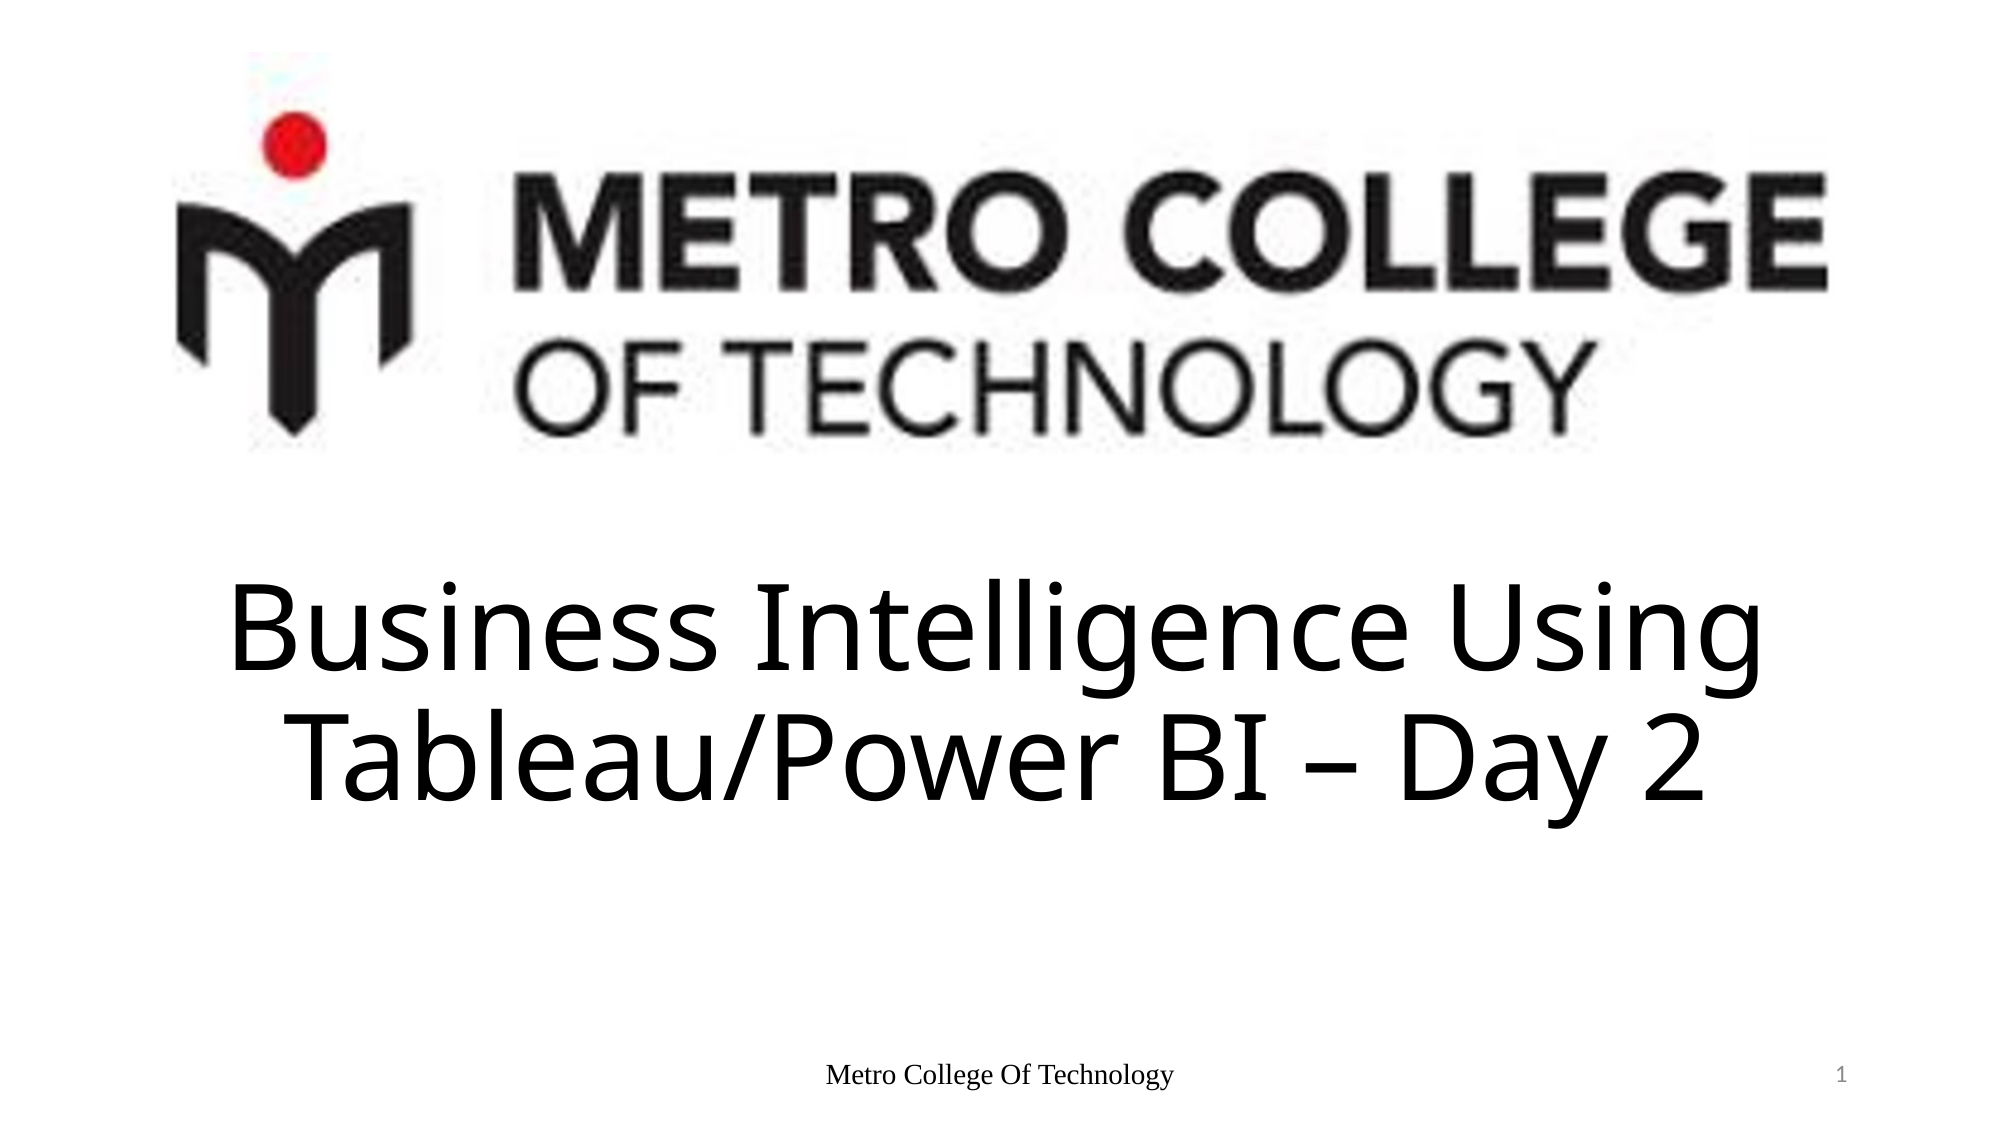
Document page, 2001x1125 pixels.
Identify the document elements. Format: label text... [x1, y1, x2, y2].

picture [95, 52, 1895, 518]
footer Metro College Of Technology [662, 1042, 1338, 1103]
slide_number 1 [1412, 1042, 1863, 1103]
title Business Intelligence Using Tableau/Power BI – Day 2 [124, 557, 1870, 834]
